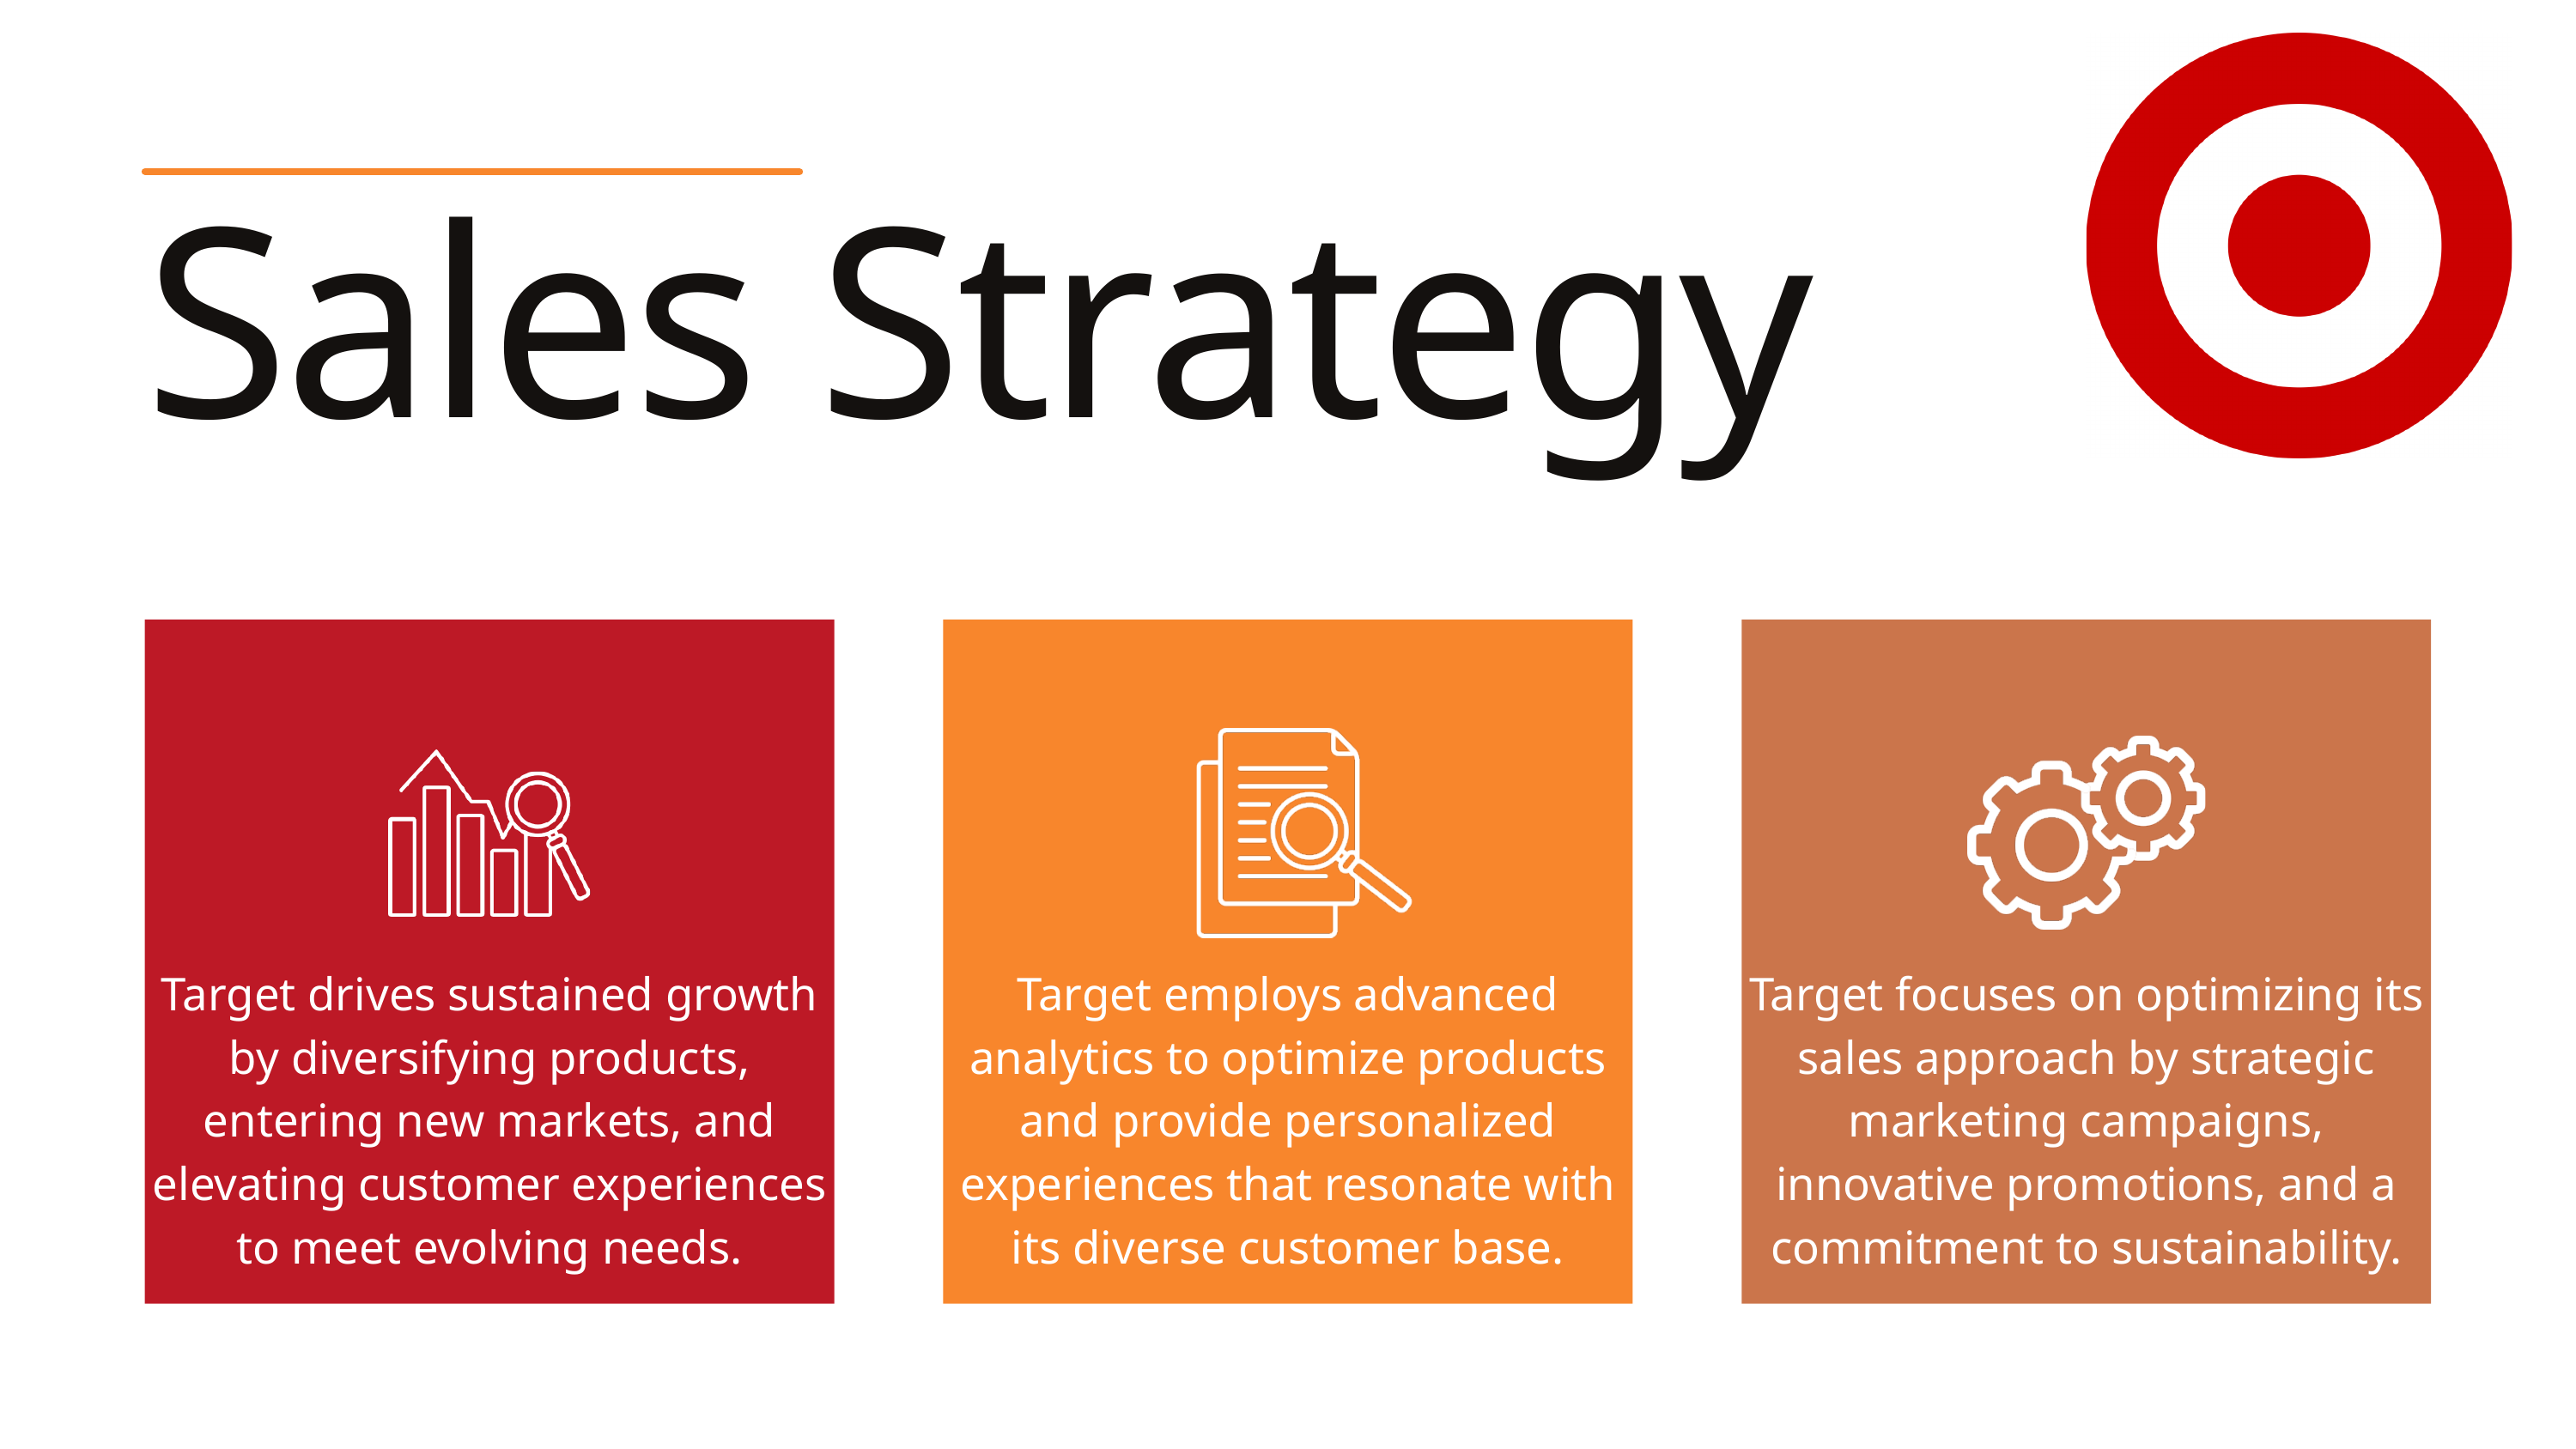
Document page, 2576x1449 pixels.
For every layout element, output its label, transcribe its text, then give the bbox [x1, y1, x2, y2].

text_box [144, 619, 835, 955]
text_box [2086, 33, 2512, 458]
text_box [1196, 728, 1413, 938]
text_box Target employs advanced analytics to optimize products and provide personalized experiences that resonate with its diverse customer base. [943, 955, 1633, 1274]
text_box [388, 749, 591, 917]
text_box [1967, 736, 2206, 930]
text_box Target focuses on optimizing its sales approach by strategic marketing campaigns, innovative promotions, and a commitment to sustainability. [1741, 955, 2432, 1274]
text_box [943, 619, 1633, 955]
text_box [1741, 1274, 2432, 1304]
text_box Sales Strategy [144, 238, 1998, 470]
text_box [943, 1274, 1633, 1304]
text_box Target drives sustained growth by diversifying products, entering new markets, and elevating customer experiences to meet evolving needs. [144, 955, 835, 1274]
text_box [144, 1274, 835, 1304]
text_box [1741, 619, 2432, 955]
